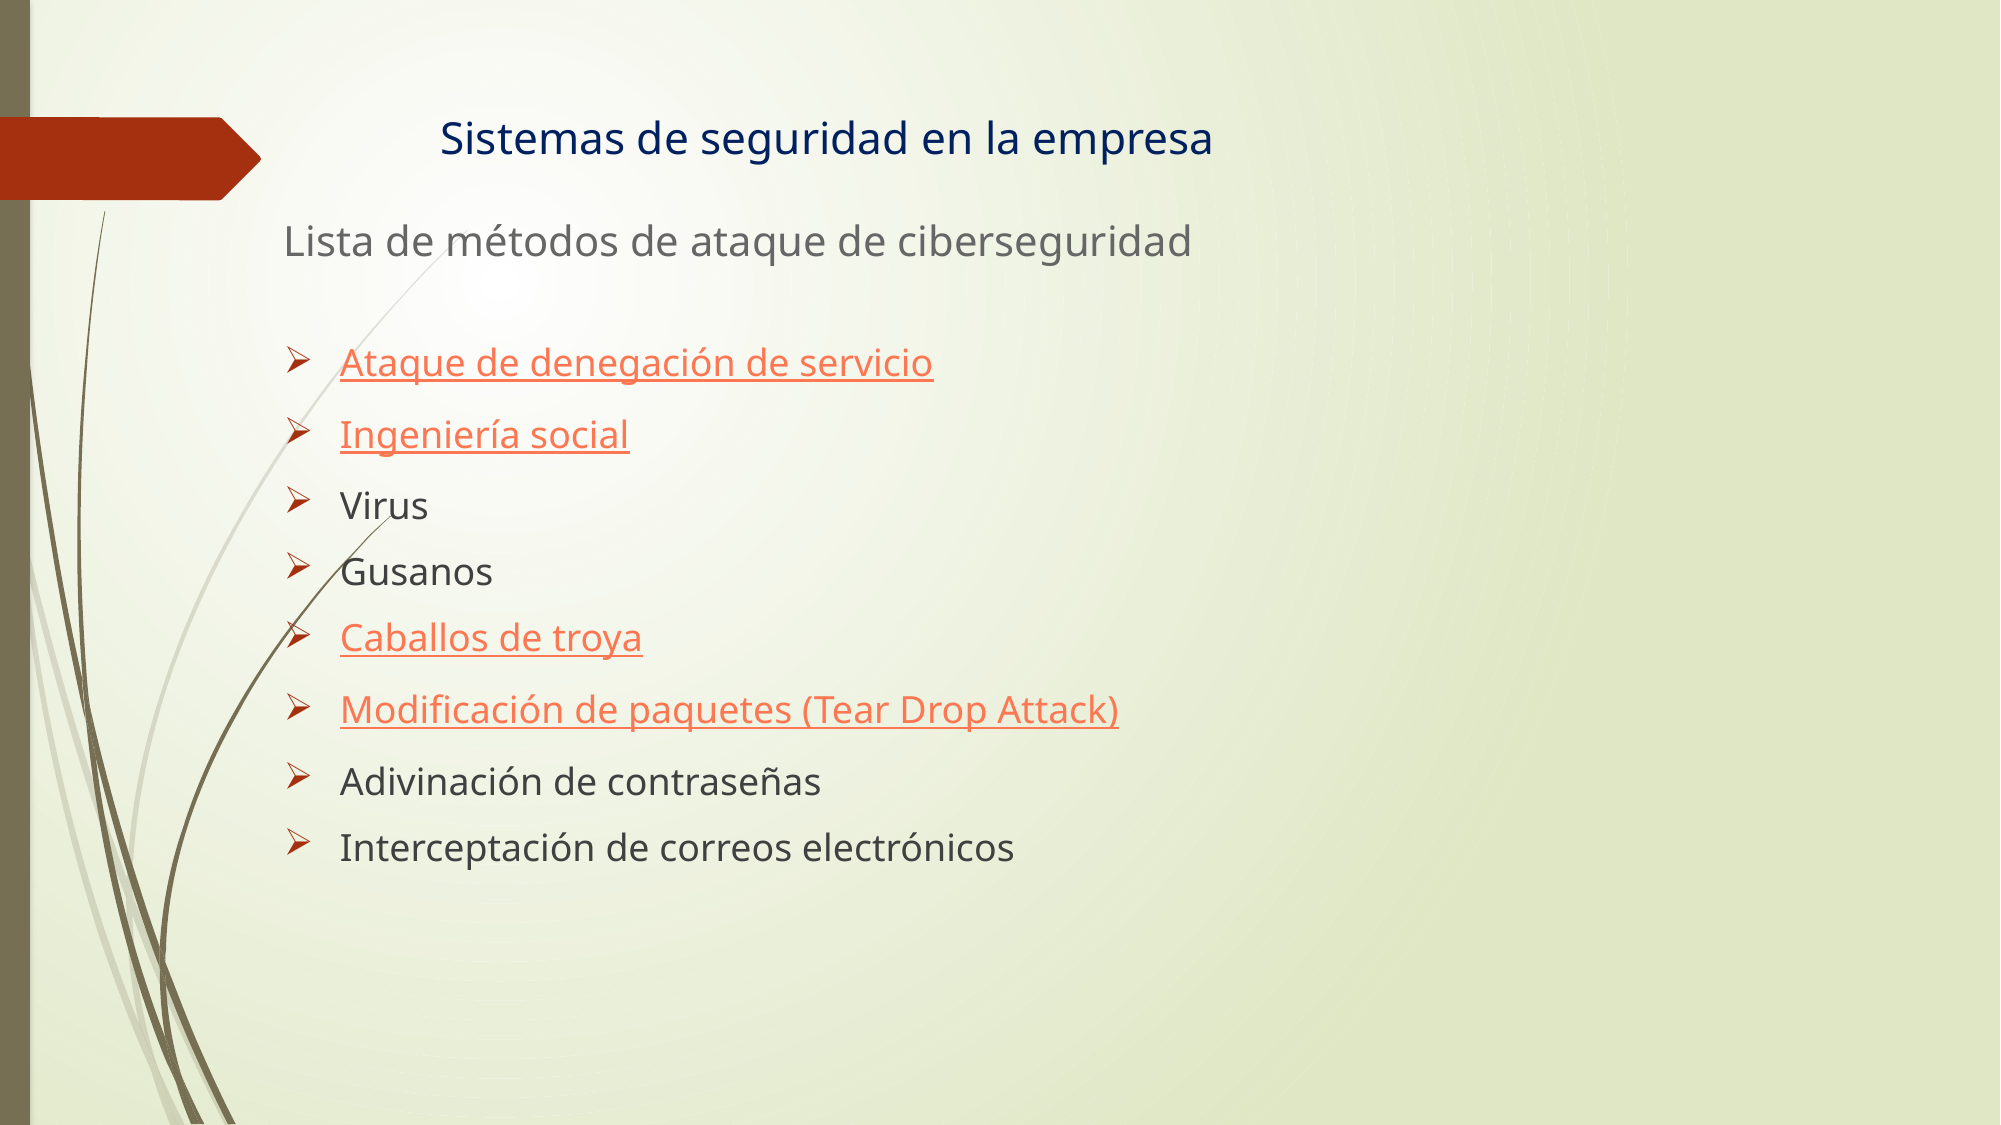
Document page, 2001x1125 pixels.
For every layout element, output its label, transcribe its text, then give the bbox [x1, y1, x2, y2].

text_box Ataque de denegación de servicio Ingeniería social Virus Gusanos Caballos de troya Modificación de paquetes (Tear Drop Attack) Adivinación de contraseñas Interceptación de correos electrónicos [268, 331, 1732, 968]
list Lista de métodos de ataque de ciberseguridad [268, 207, 1732, 277]
text_box Sistemas de seguridad en la empresa [425, 102, 1506, 172]
